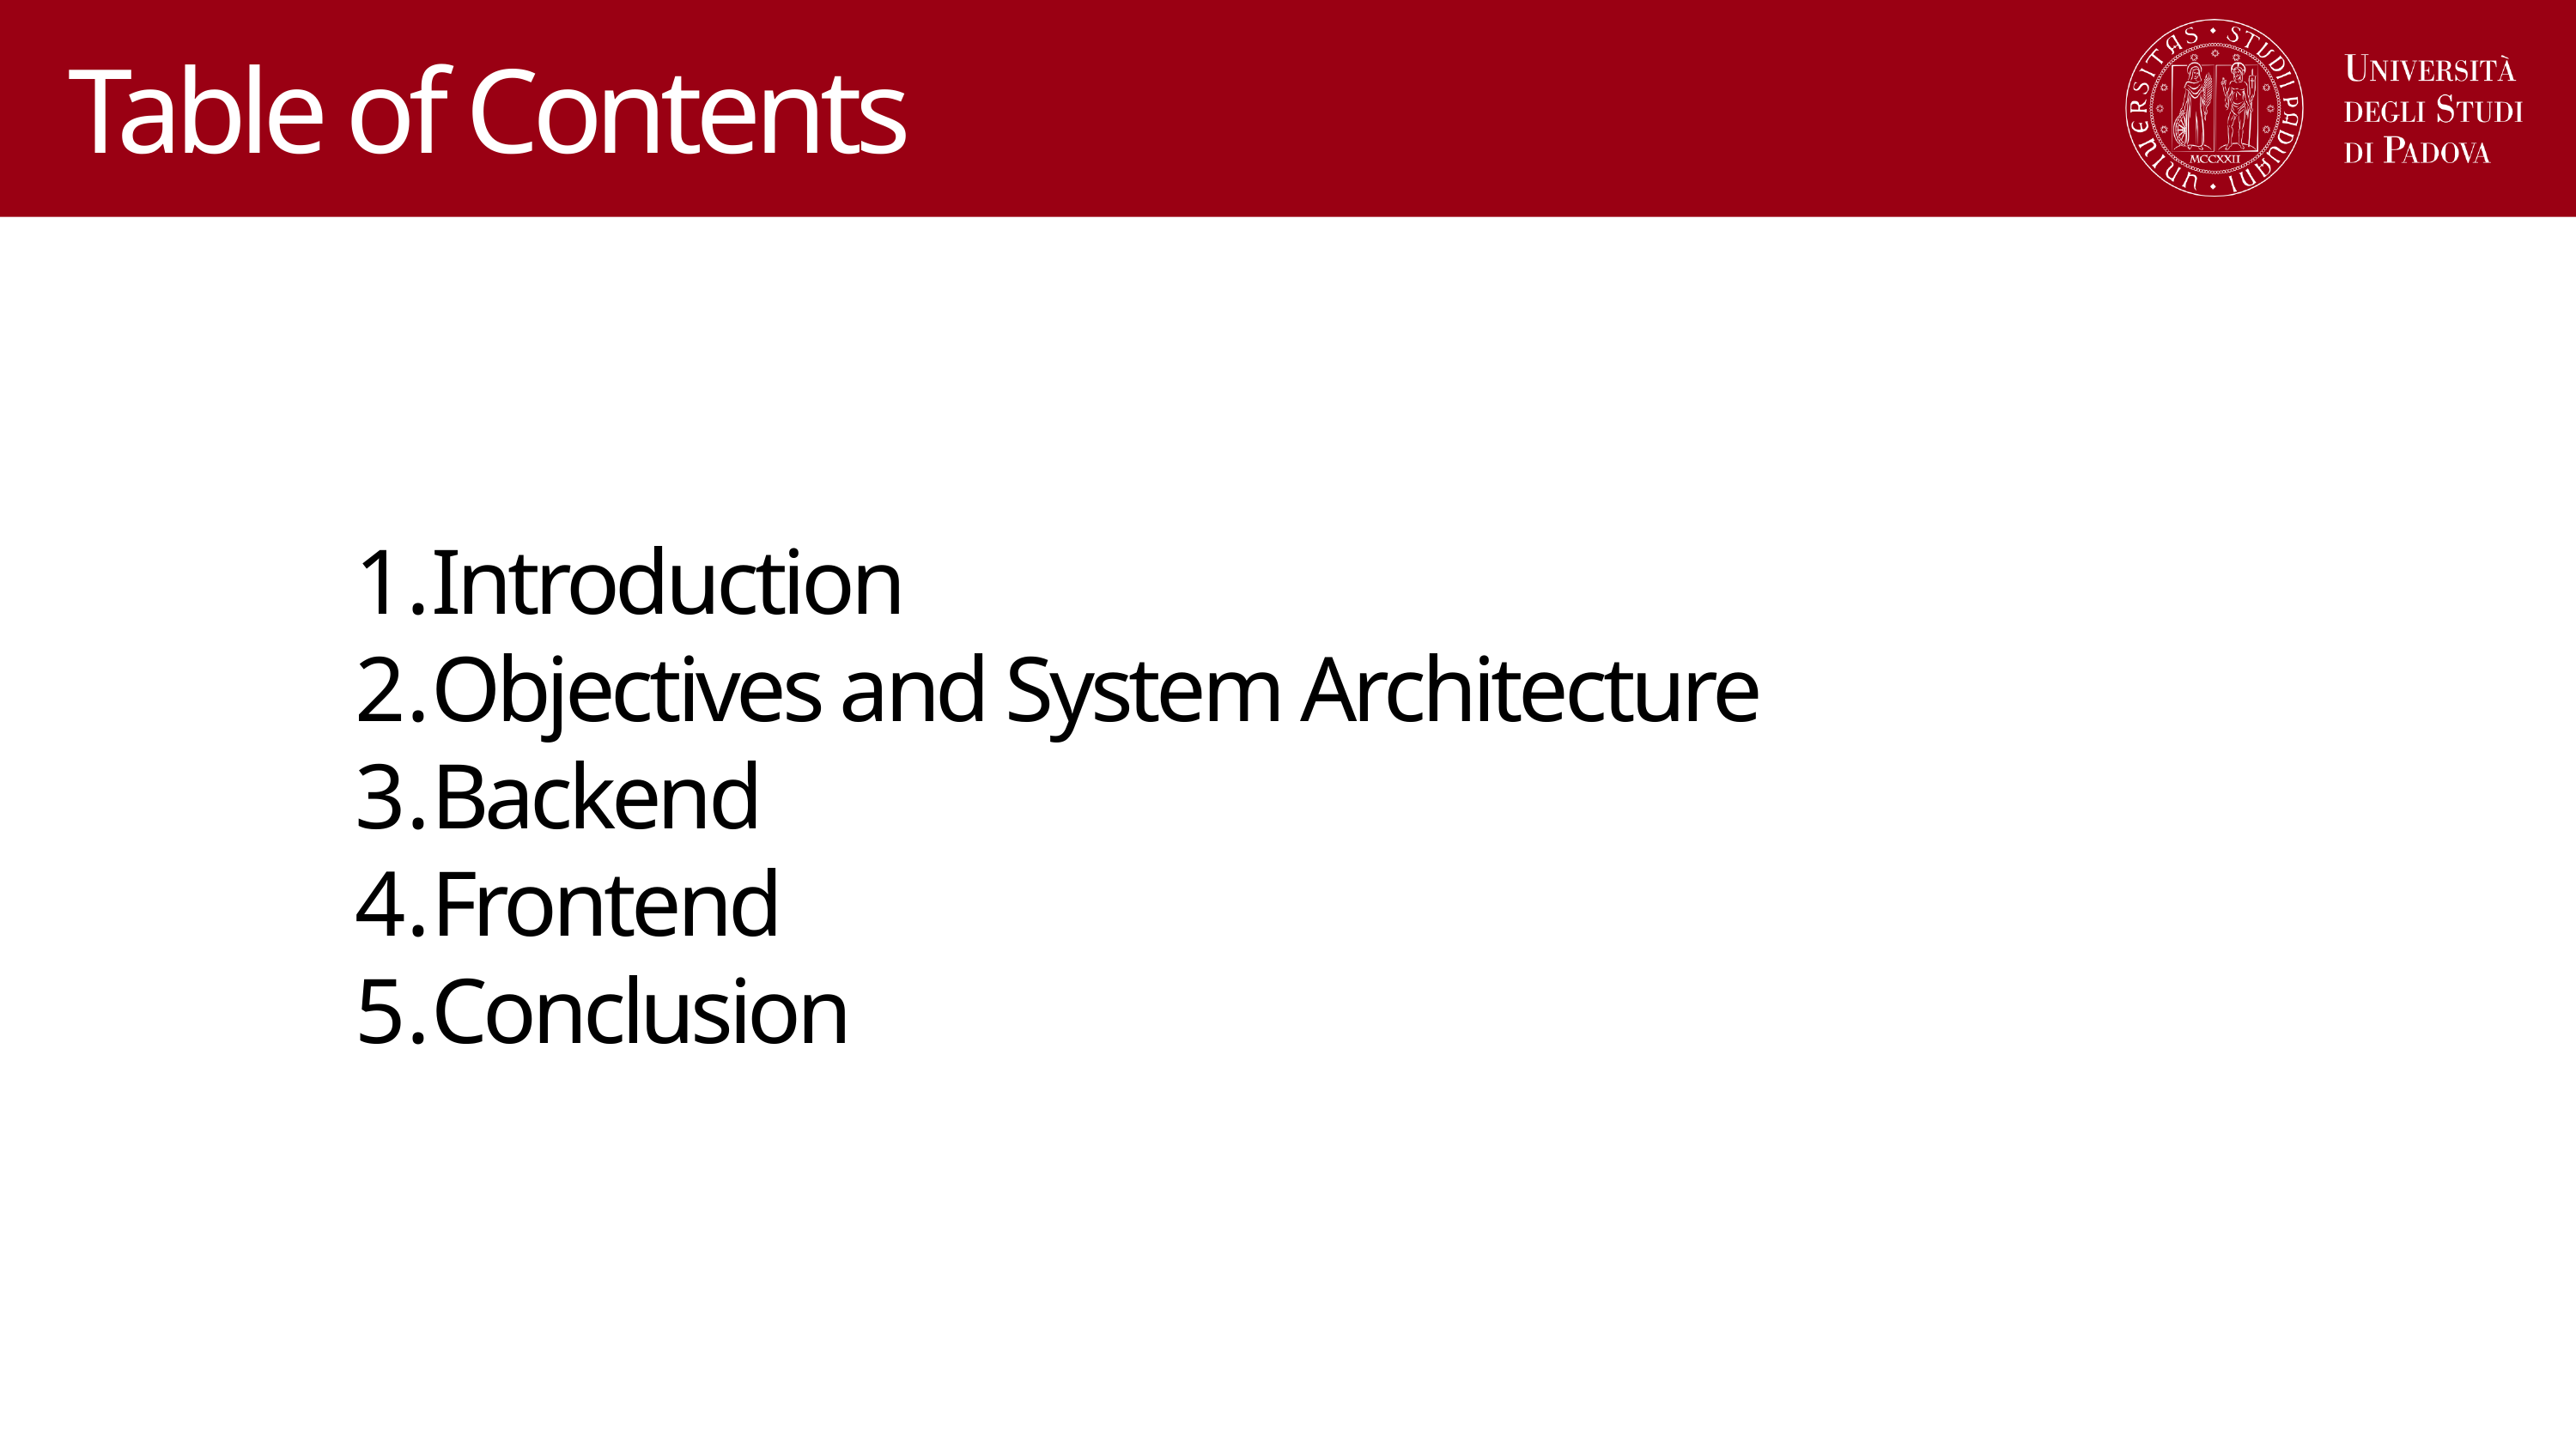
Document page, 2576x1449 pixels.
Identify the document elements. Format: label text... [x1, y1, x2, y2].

text_box Introduction Objectives and System Architecture Backend Frontend Conclusion [279, 524, 2297, 1062]
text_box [0, 0, 2576, 218]
